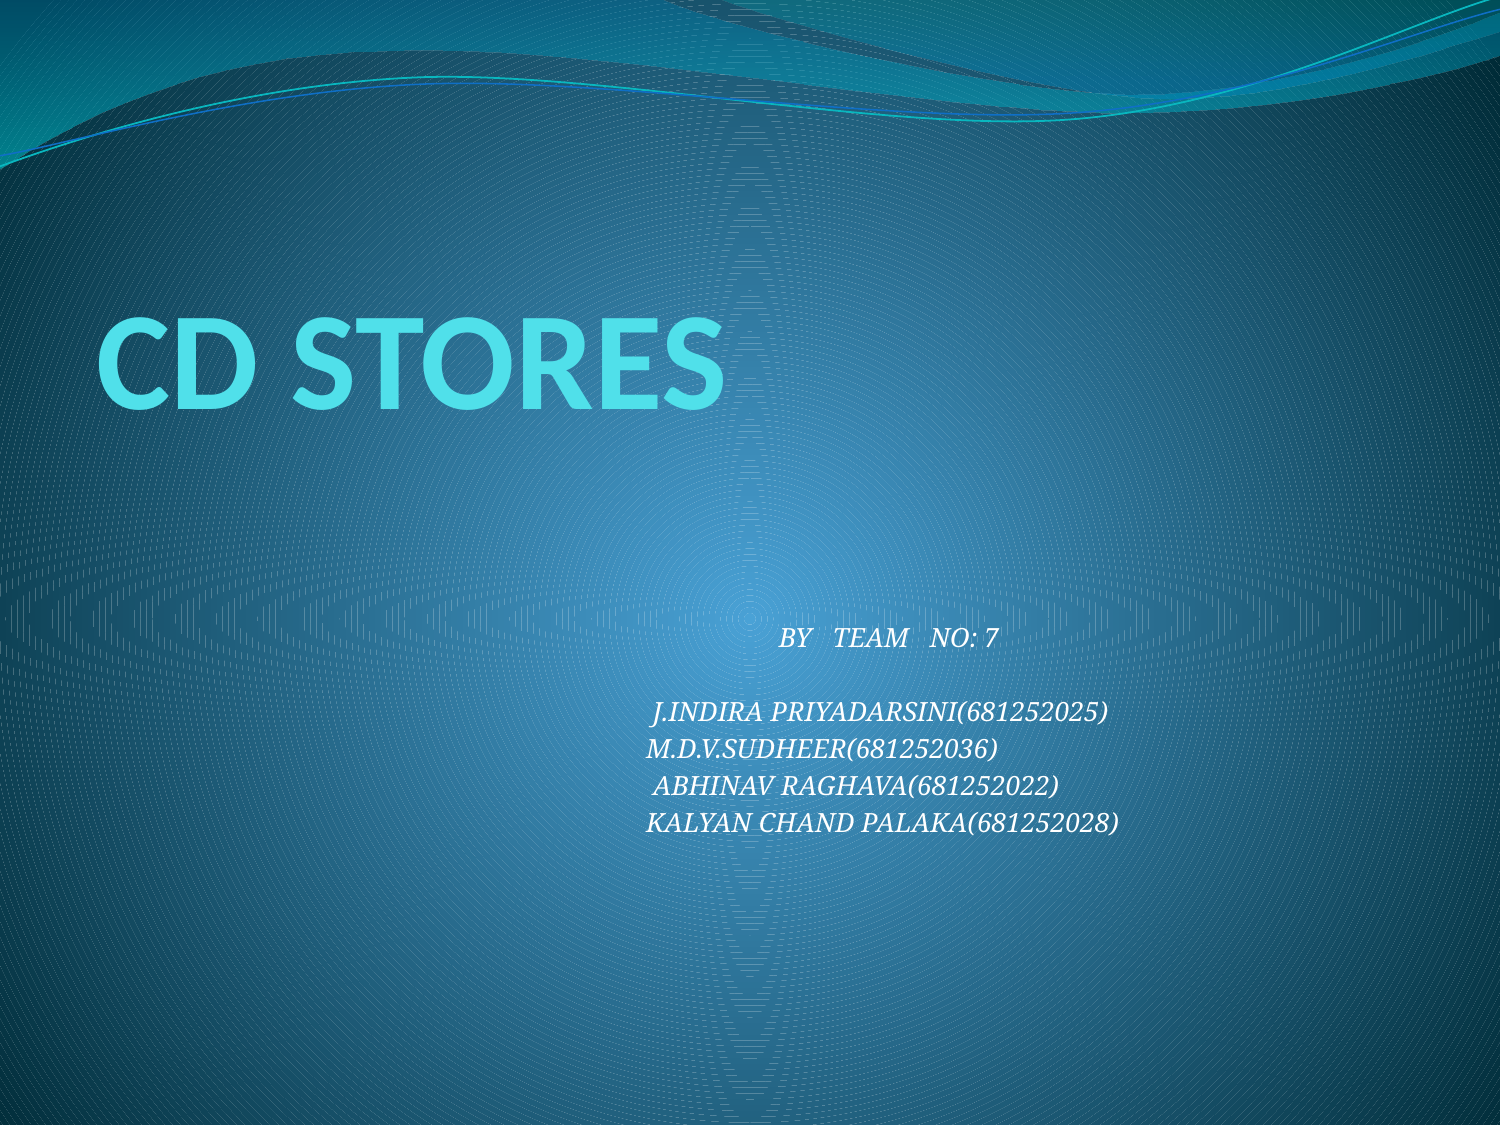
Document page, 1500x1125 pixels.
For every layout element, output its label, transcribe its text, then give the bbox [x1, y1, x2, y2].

title CD STORES [87, 137, 1376, 438]
subtitle BY TEAM NO: 7 J.INDIRA PRIYADARSINI(681252025) M.D.V.SUDHEER(681252036) ABHINAV RAGHAVA(681252022) KALYAN CHAND PALAKA(681252028) [99, 562, 1389, 850]
